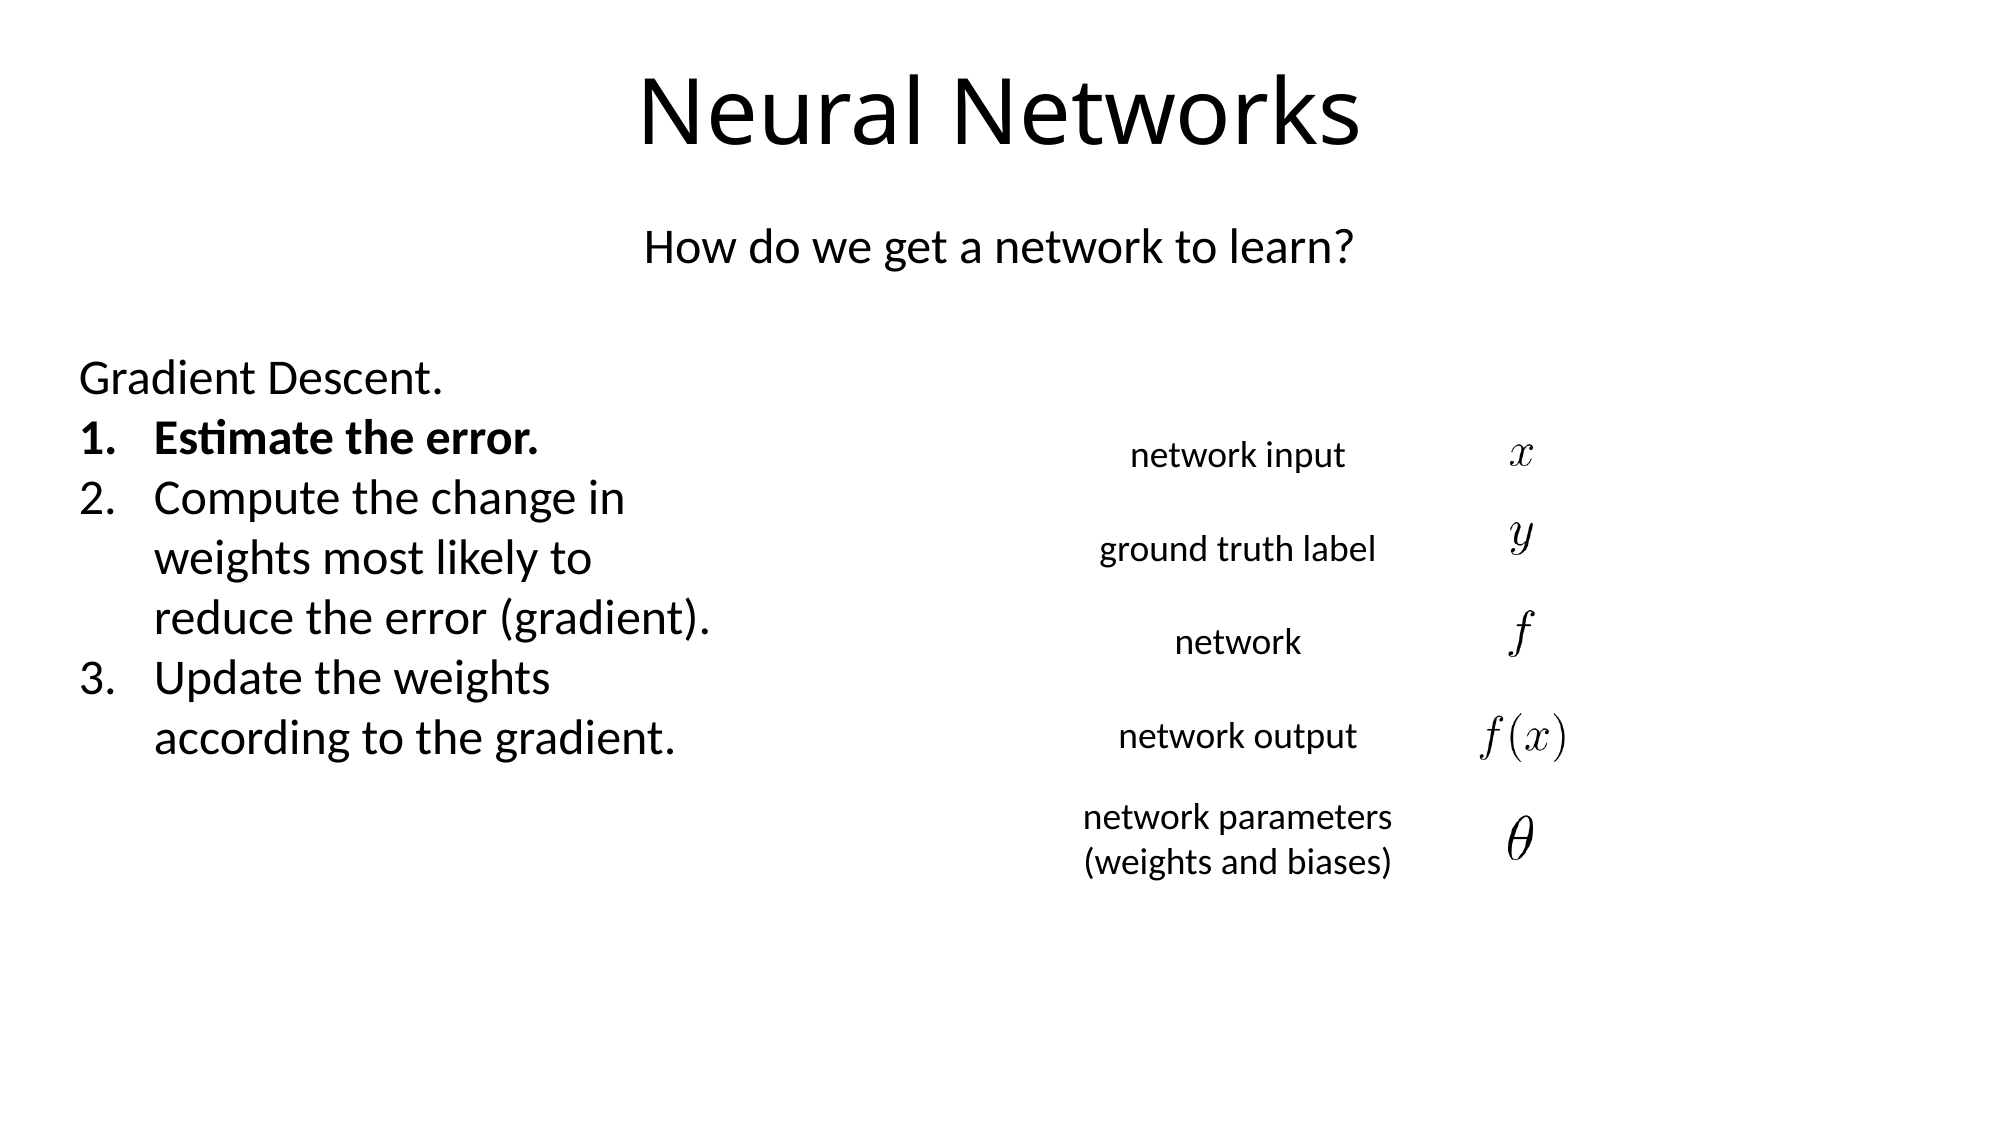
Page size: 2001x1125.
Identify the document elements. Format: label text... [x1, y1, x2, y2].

text_box Gradient Descent. Estimate the error. Compute the change in weights most likely to reduce the error (gradient). Update the weights according to the gradient. [64, 336, 733, 772]
picture [1505, 610, 1535, 657]
text_box How do we get a network to learn? [628, 205, 1371, 281]
text_box network output [1103, 703, 1373, 764]
text_box network input [1115, 422, 1361, 483]
text_box network parameters (weights and biases) [1009, 784, 1467, 890]
picture [1508, 522, 1533, 555]
picture [1476, 713, 1565, 762]
text_box ground truth label [1084, 516, 1392, 577]
text_box network [1159, 609, 1317, 670]
title Neural Networks [137, 5, 1863, 224]
picture [1505, 815, 1533, 861]
picture [1508, 444, 1533, 466]
